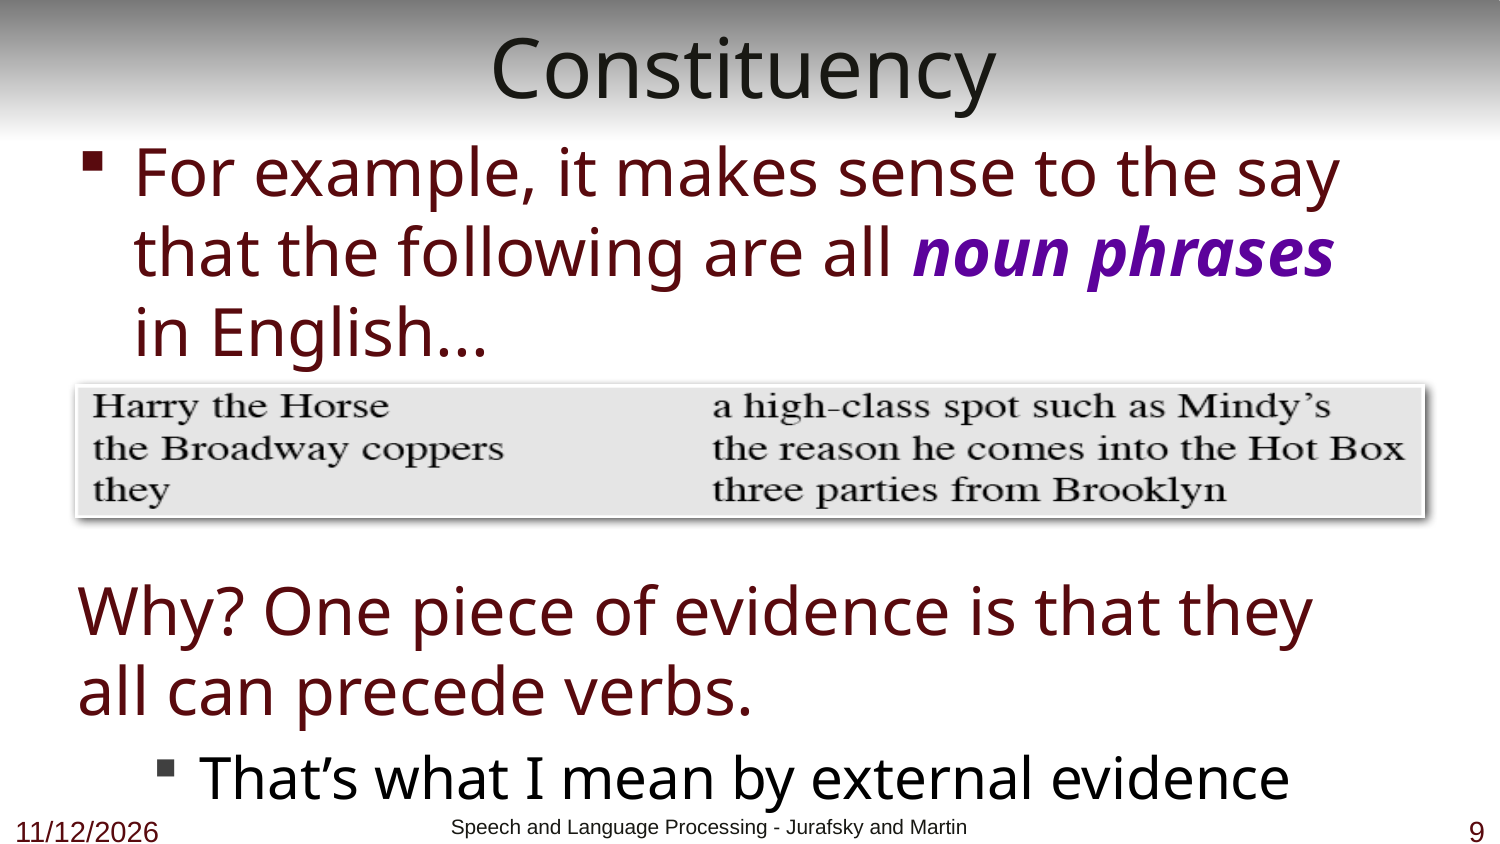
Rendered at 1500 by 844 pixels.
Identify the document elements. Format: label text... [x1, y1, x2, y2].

slide_number 9 [1424, 806, 1500, 844]
picture [74, 384, 1426, 518]
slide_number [0, 806, 199, 844]
title Constituency [12, 0, 1475, 132]
footer Speech and Language Processing - Jurafsky and Martin [199, 806, 1424, 844]
list For example, it makes sense to the say that the following are all noun phrases in English... Why? One piece of evidence is that they all can precede verbs. That’s what I mean by external evidence [62, 121, 1413, 797]
